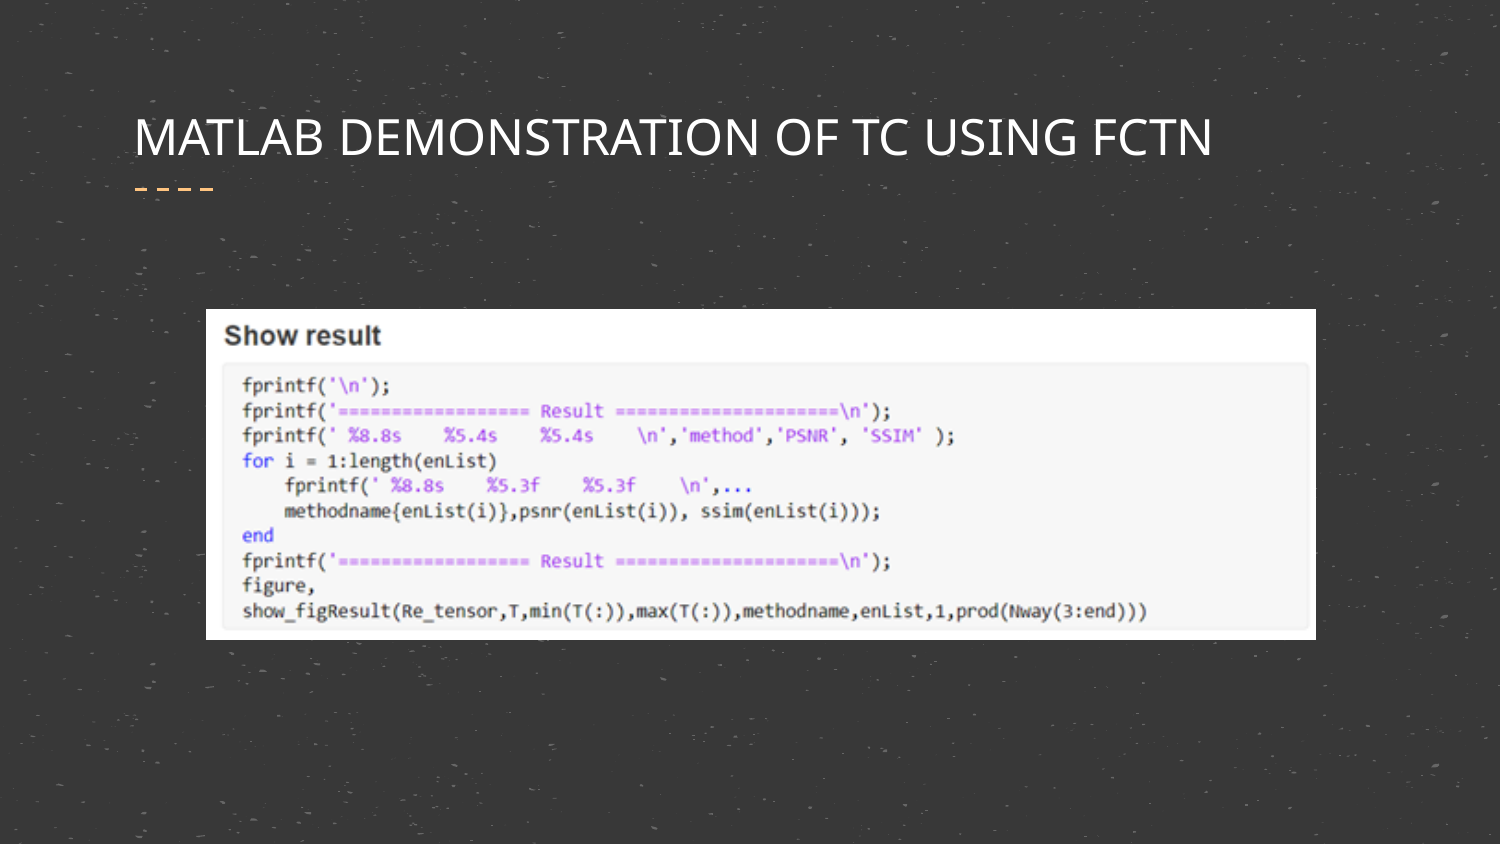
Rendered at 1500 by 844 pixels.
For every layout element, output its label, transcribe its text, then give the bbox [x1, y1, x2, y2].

picture [206, 309, 1317, 640]
title MATLAB DEMONSTRATION OF TC USING FCTN [118, 88, 1382, 182]
